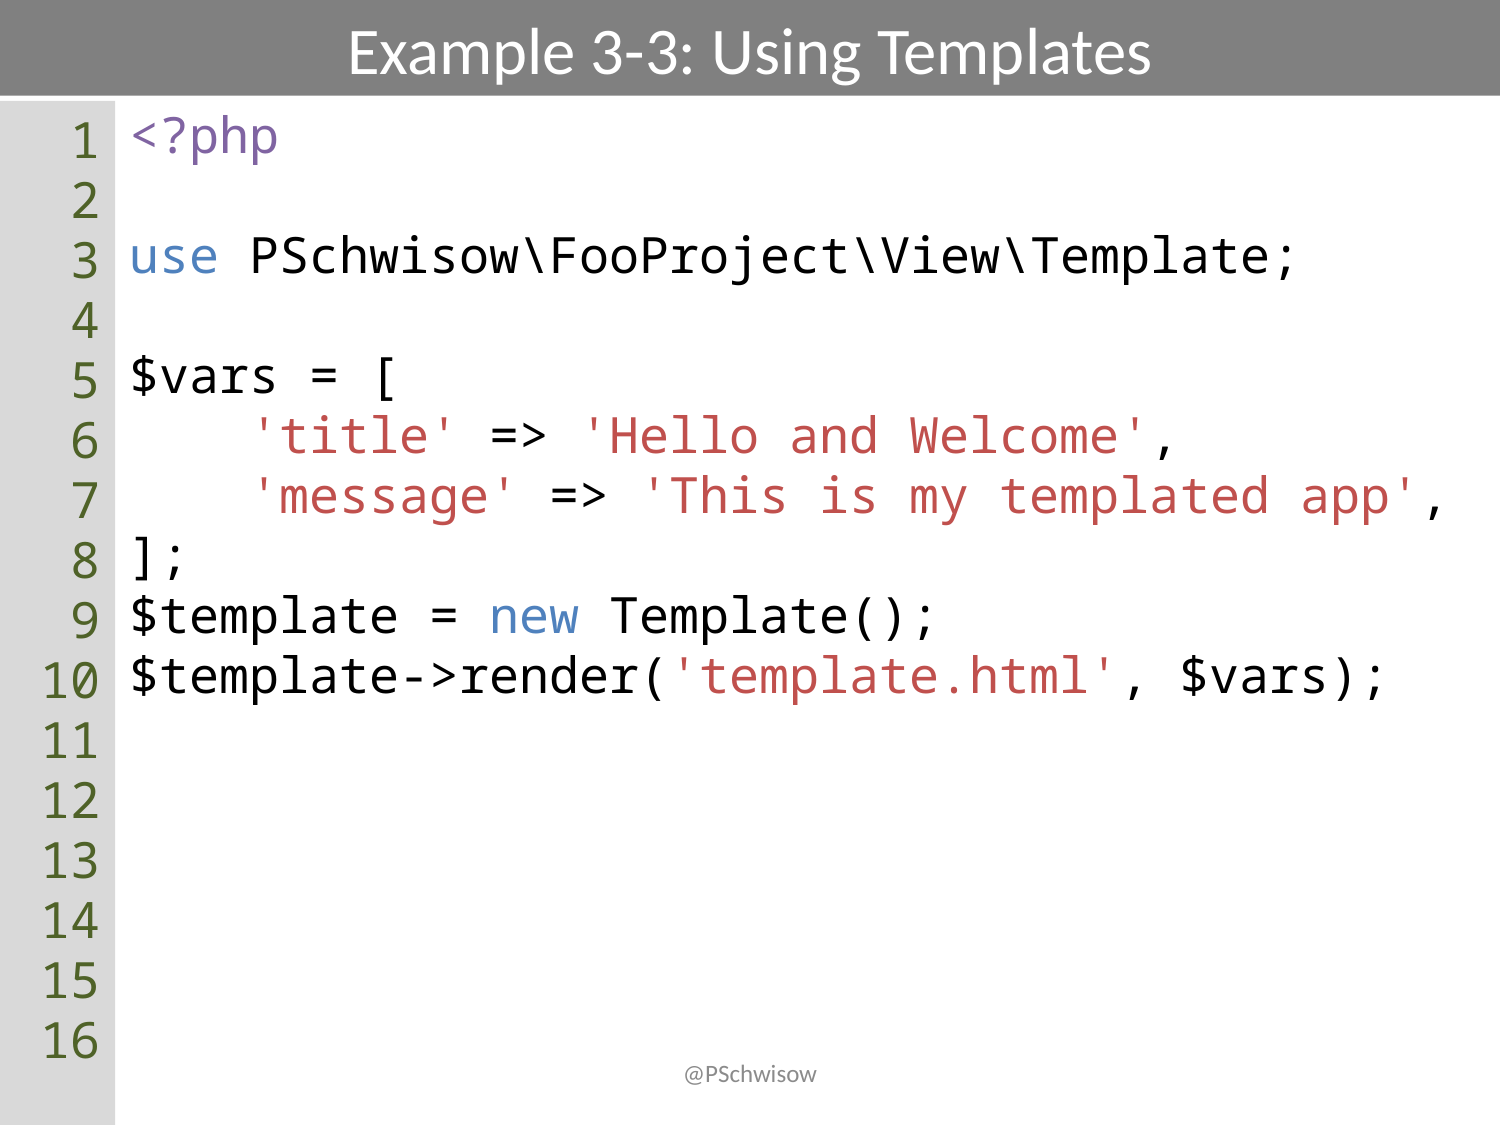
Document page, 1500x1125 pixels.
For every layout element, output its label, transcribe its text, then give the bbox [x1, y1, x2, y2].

title Example 3-3: Using Templates [0, 0, 1500, 98]
text_box <?php use PSchwisow\FooProject\View\Template; $vars = [ 'title' => 'Hello and Welcome', 'message' => 'This is my templated app', ]; $template = new Template(); $template->render('template.html', $vars); [115, 98, 1500, 711]
text_box 1 2 3 4 5 6 7 8 9 10 11 12 13 14 15 16 [0, 100, 116, 1125]
footer @PSchwisow [512, 1042, 988, 1103]
